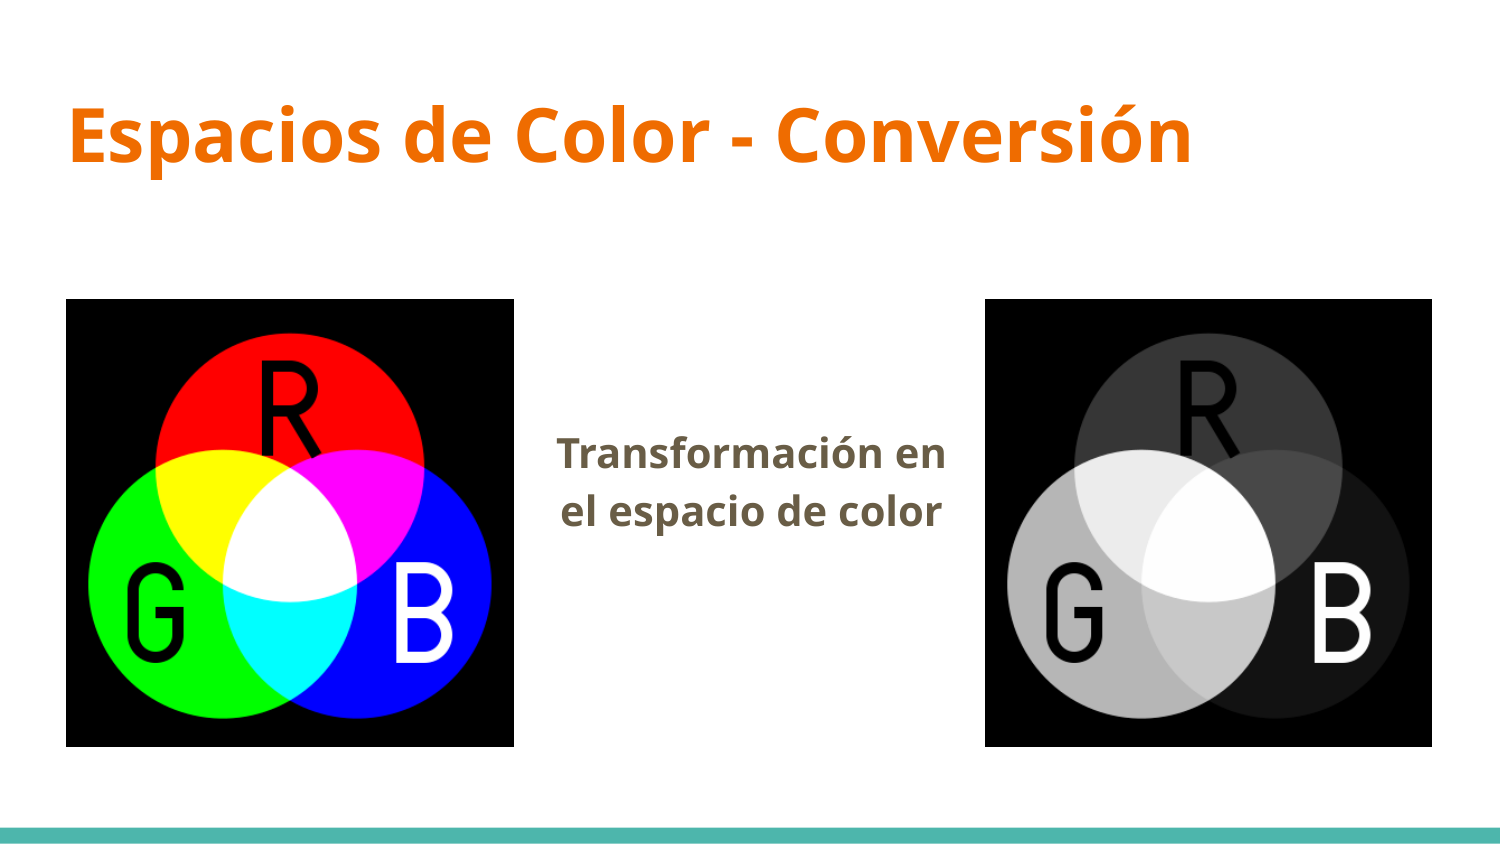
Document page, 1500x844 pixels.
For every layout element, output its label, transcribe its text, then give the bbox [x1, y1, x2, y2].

title Espacios de Color - Conversión [51, 72, 1449, 189]
text_box Transformación en el espacio de color [528, 404, 975, 797]
picture [985, 299, 1433, 747]
picture [66, 299, 514, 747]
